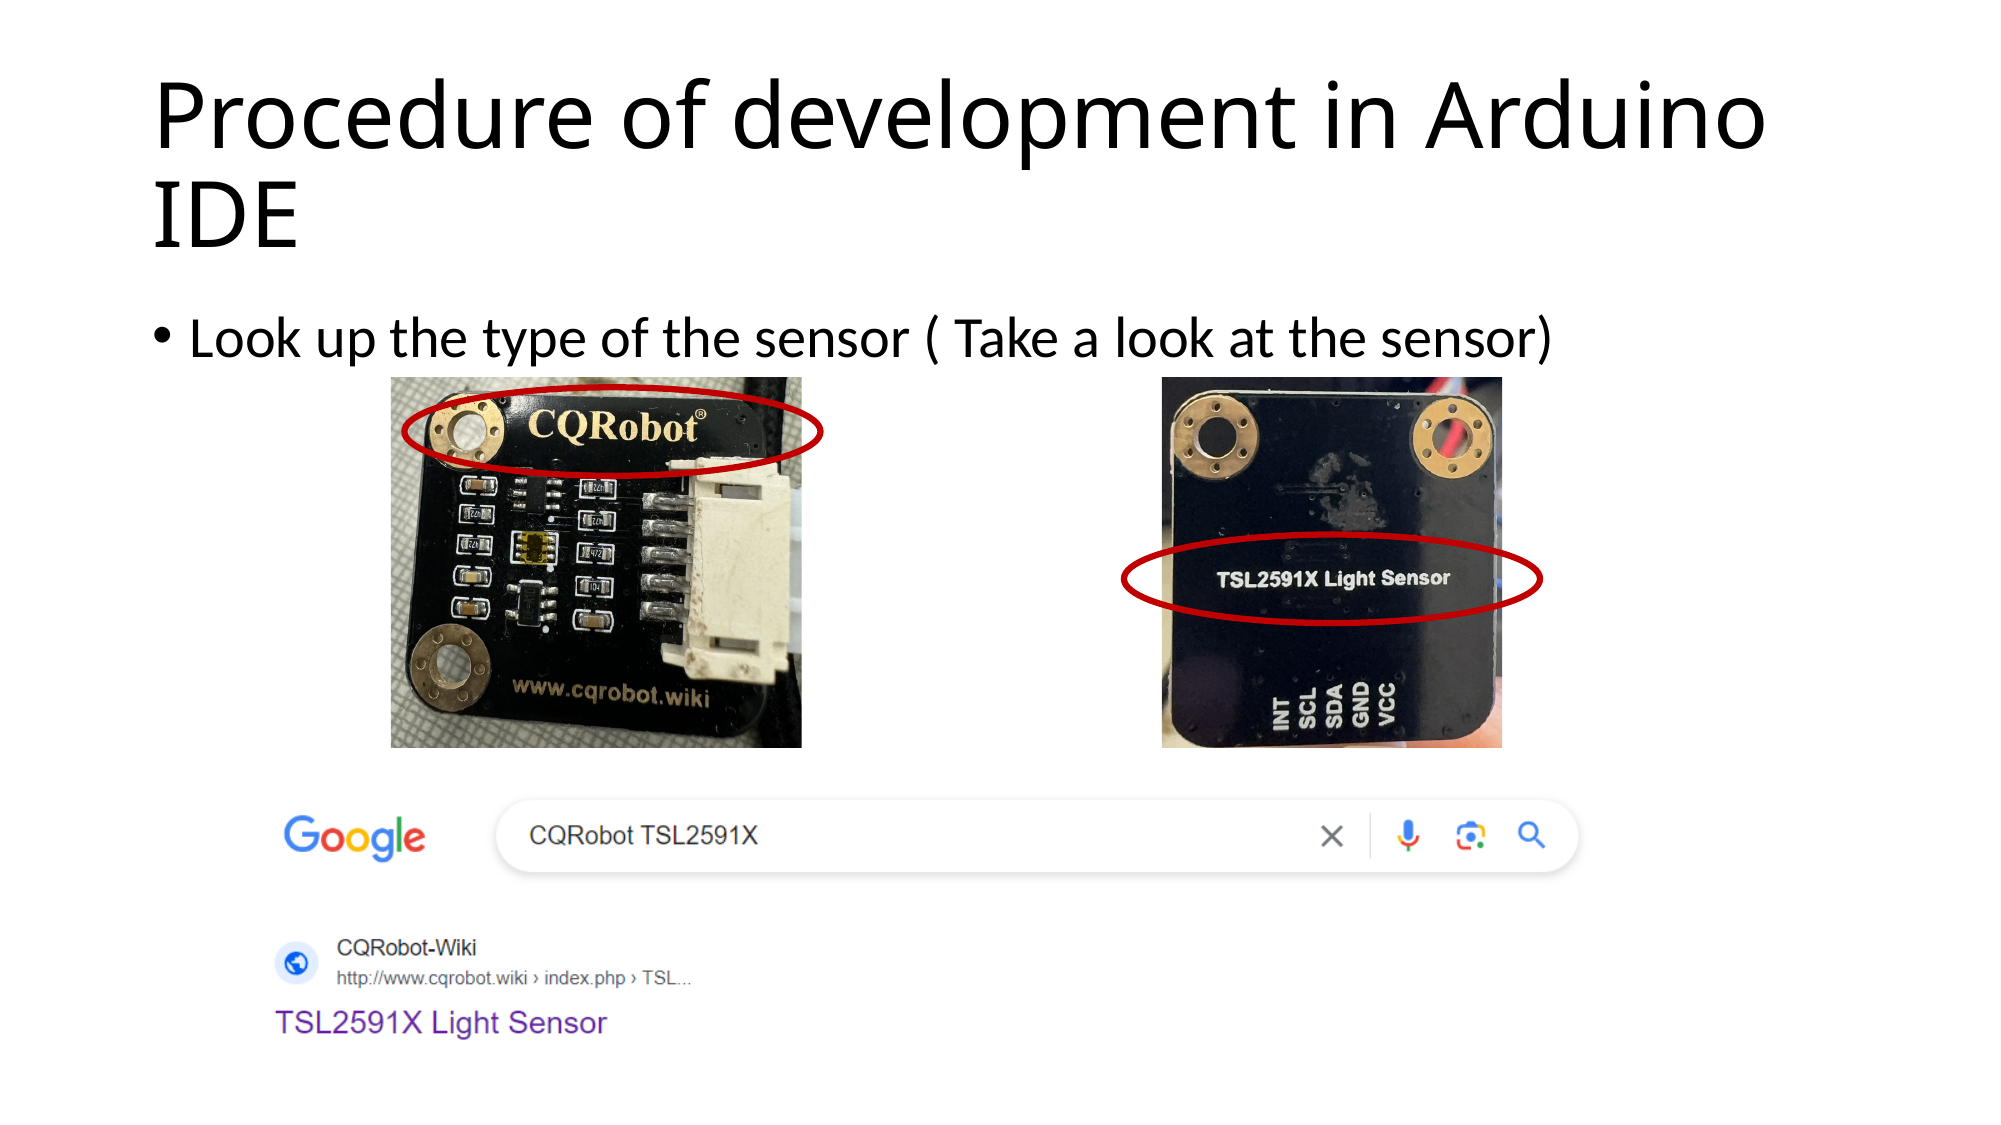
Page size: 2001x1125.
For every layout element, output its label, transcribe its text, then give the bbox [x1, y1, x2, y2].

picture [1161, 376, 1503, 748]
text_box [1503, 552, 1542, 606]
text_box [1122, 552, 1161, 606]
text_box [802, 412, 822, 451]
picture [256, 780, 1610, 1046]
picture [390, 376, 802, 748]
list Look up the type of the sensor ( Take a look at the sensor) [137, 299, 1863, 1014]
title Procedure of development in Arduino IDE [137, 59, 1863, 278]
